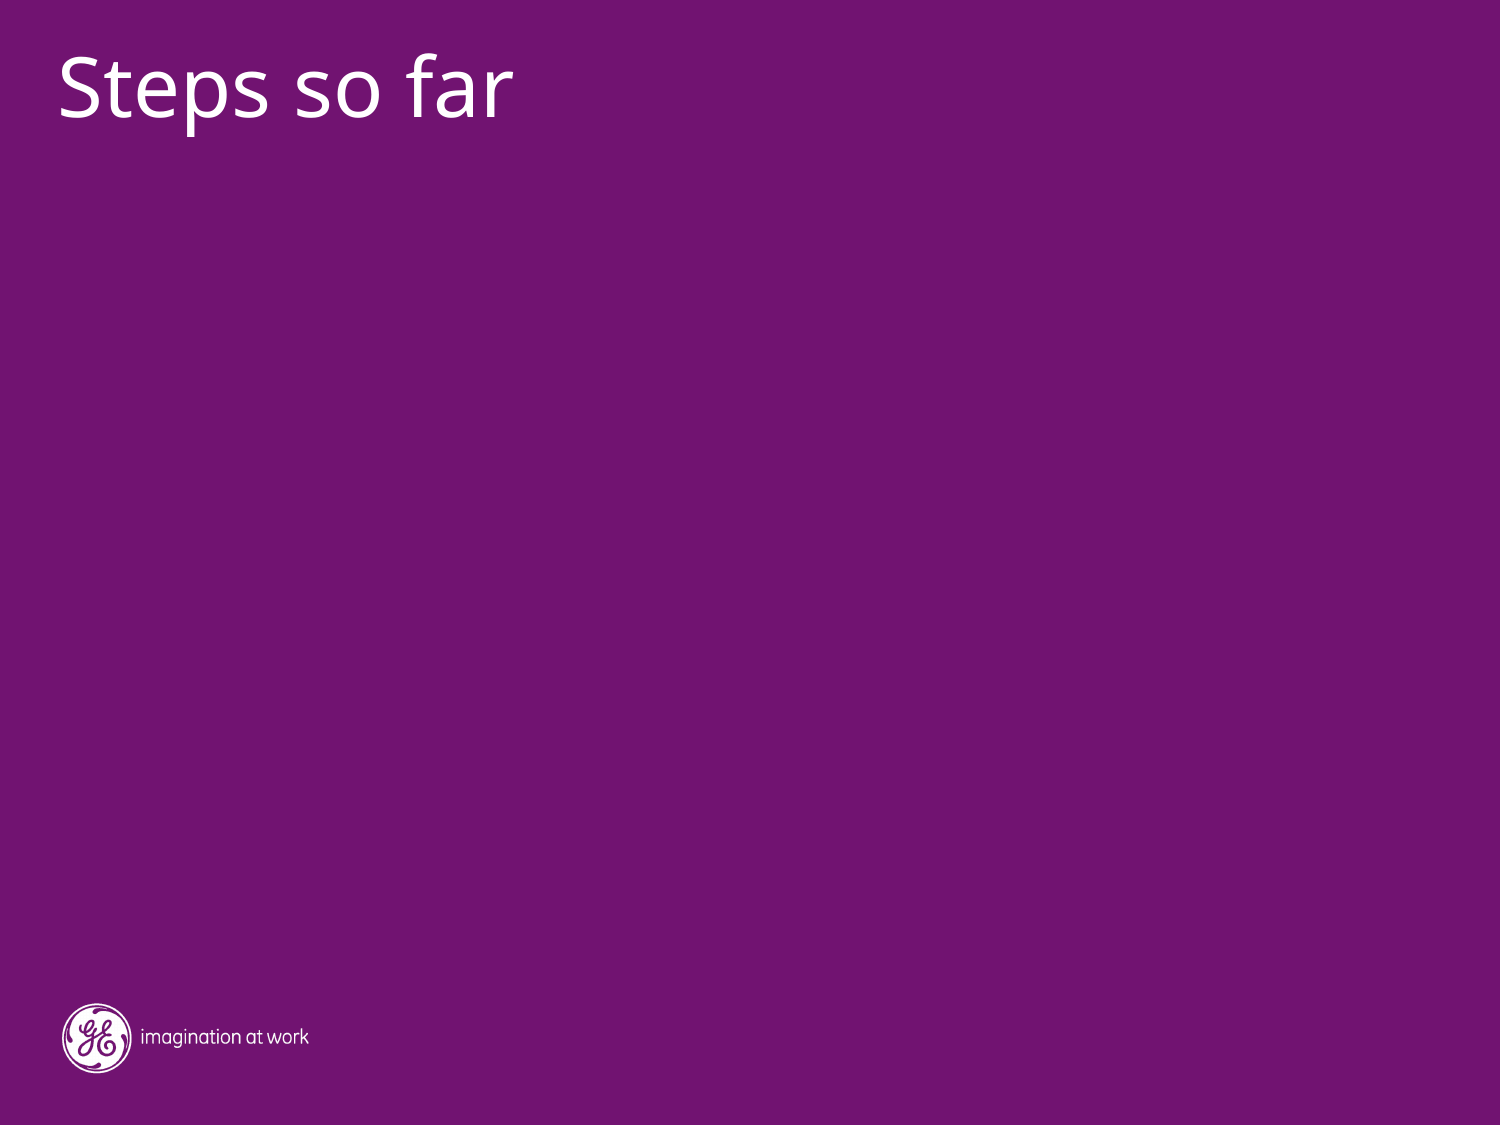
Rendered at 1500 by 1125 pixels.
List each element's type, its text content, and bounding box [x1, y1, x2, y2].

title Steps so far [57, 46, 1446, 210]
picture [52, 998, 317, 1080]
